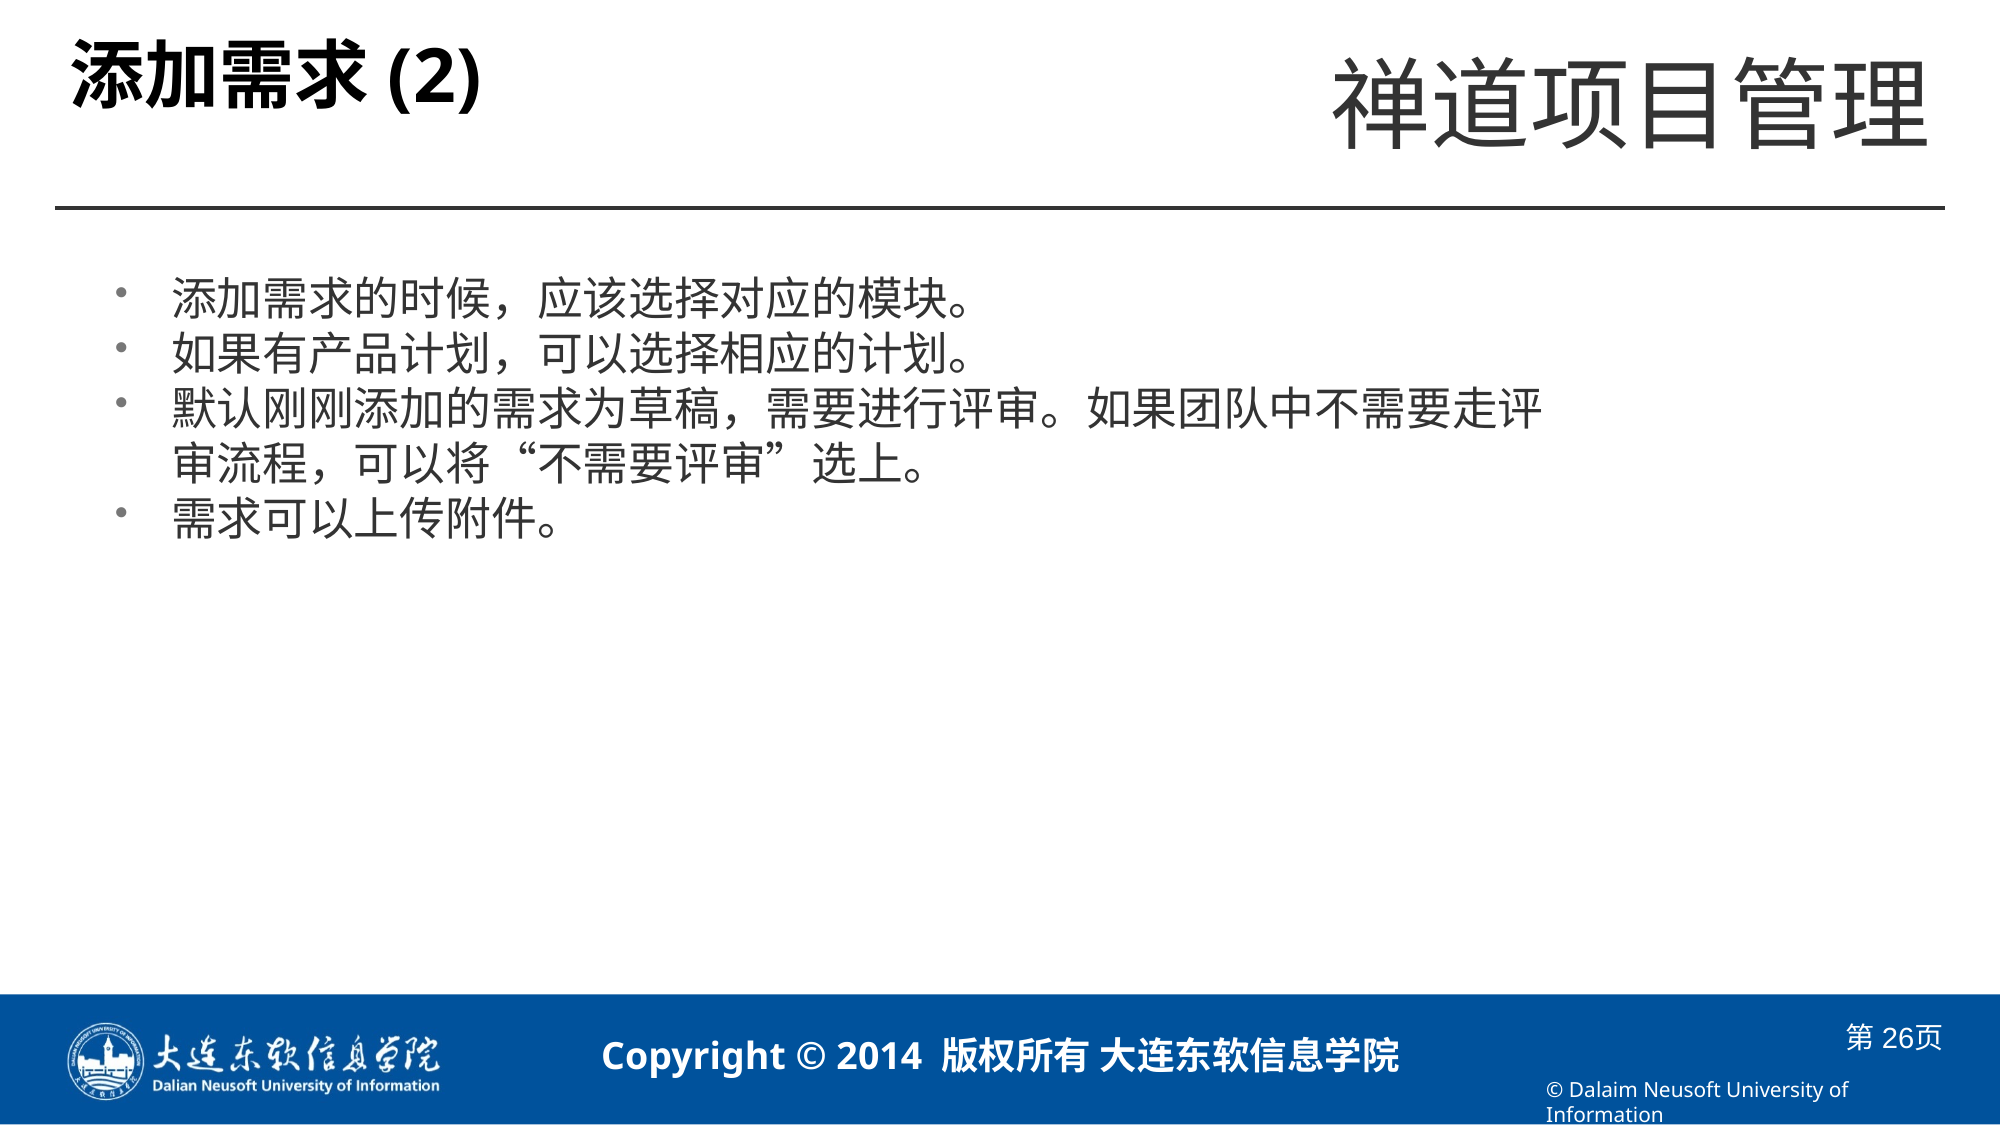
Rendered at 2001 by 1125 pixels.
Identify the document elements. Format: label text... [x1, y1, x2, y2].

title 添加需求(2) [55, 19, 1237, 120]
list 添加需求的时候，应该选择对应的模块。 如果有产品计划，可以选择相应的计划。 默认刚刚添加的需求为草稿，需要进行评审。如果团队中不需要走评审流程，可以将“不需要评审”选上。 需求可以上传附件。 [99, 262, 1583, 882]
picture [55, 1016, 445, 1103]
